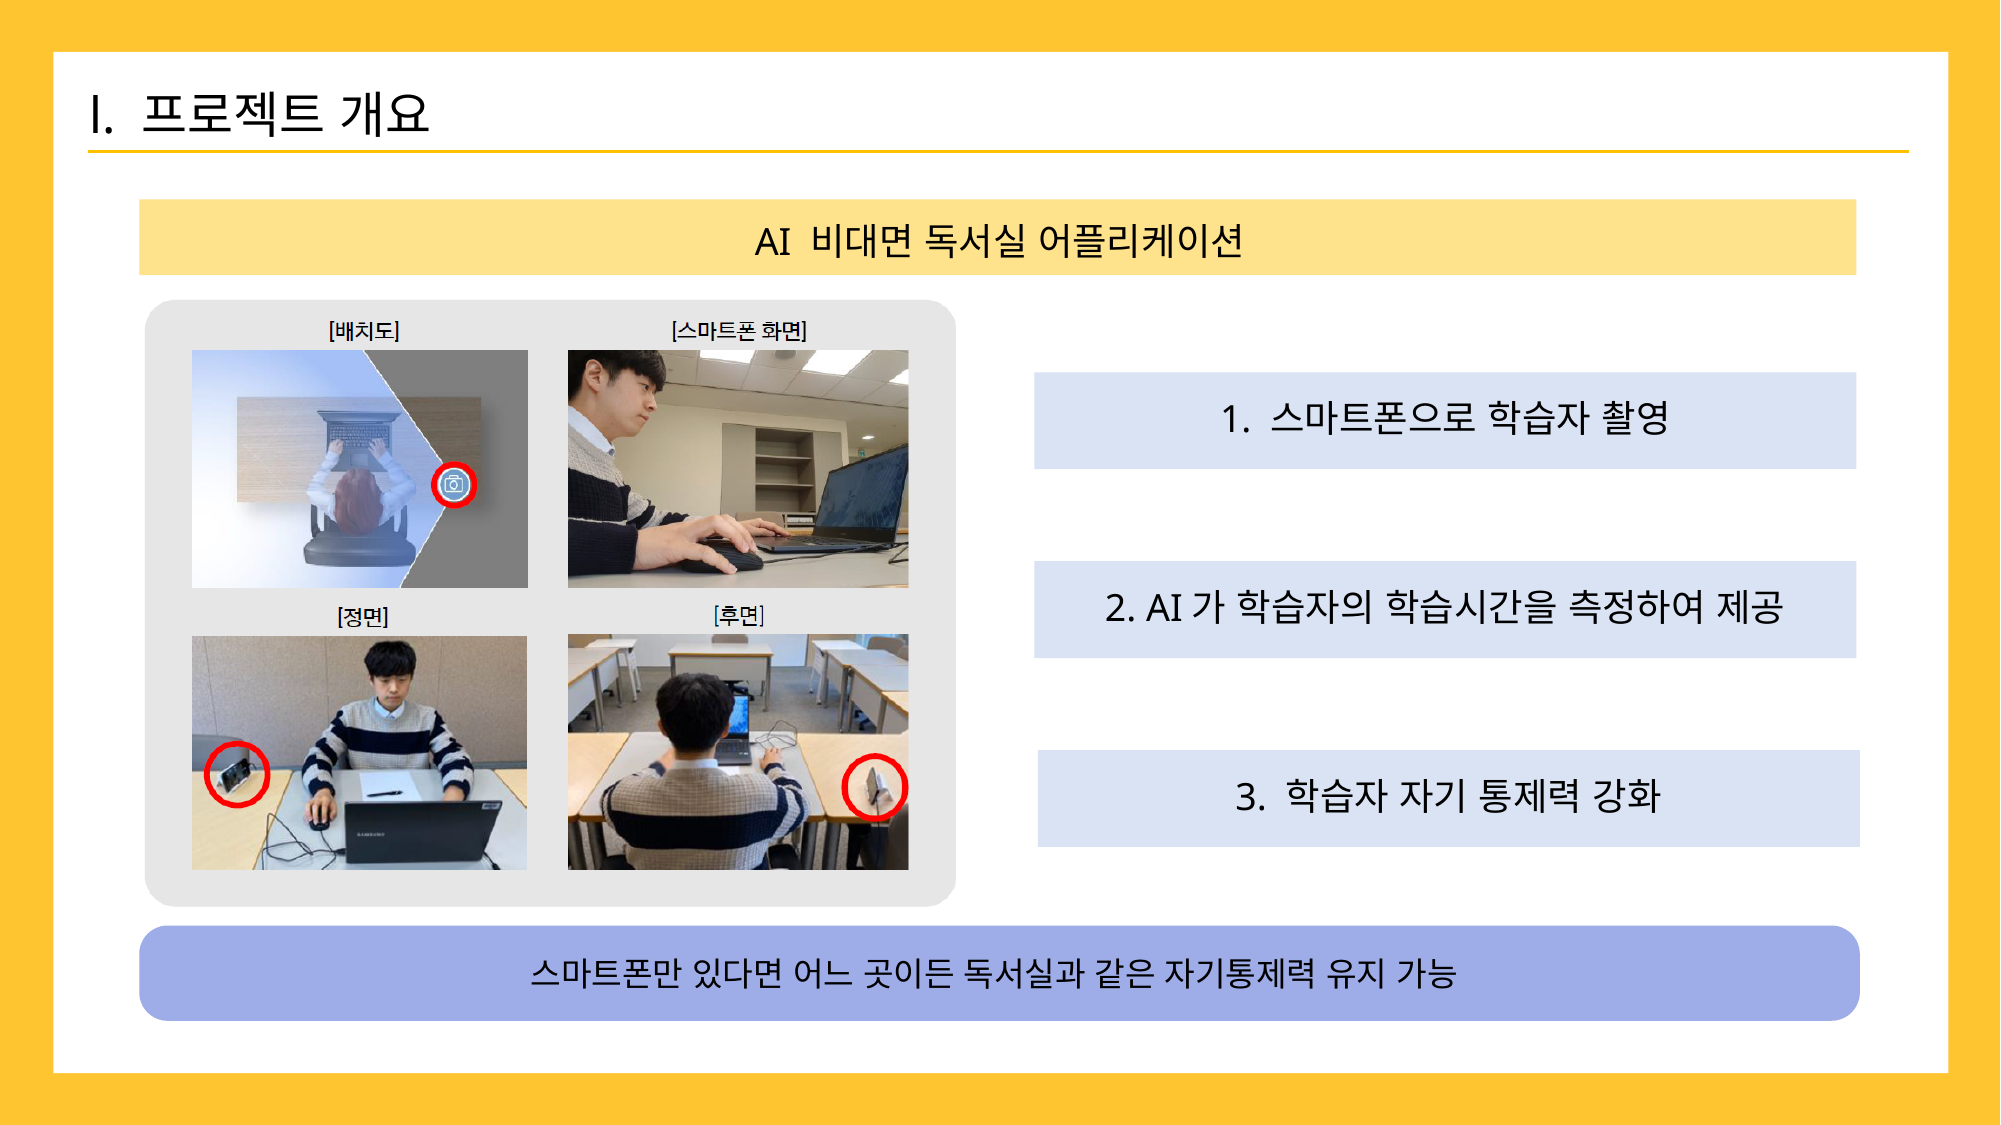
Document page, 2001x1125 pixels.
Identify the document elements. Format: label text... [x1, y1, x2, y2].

text_box l. 프로젝트 개요 [74, 76, 872, 152]
text_box 3. 학습자 자기 통제력 강화 [1037, 750, 1860, 847]
text_box [52, 51, 1949, 1074]
text_box 2. AI가 학습자의 학습시간을 측정하여 제공 [1034, 561, 1857, 659]
text_box [139, 199, 1857, 276]
text_box 스마트폰만 있다면 어느 곳이든 독서실과 같은 자기통제력 유지 가능 [138, 924, 1861, 1022]
text_box 1. 스마트폰으로 학습자 촬영 [1034, 372, 1857, 470]
text_box AI 비대면 독서실 어플리케이션 [740, 210, 1260, 271]
picture [123, 292, 1015, 924]
